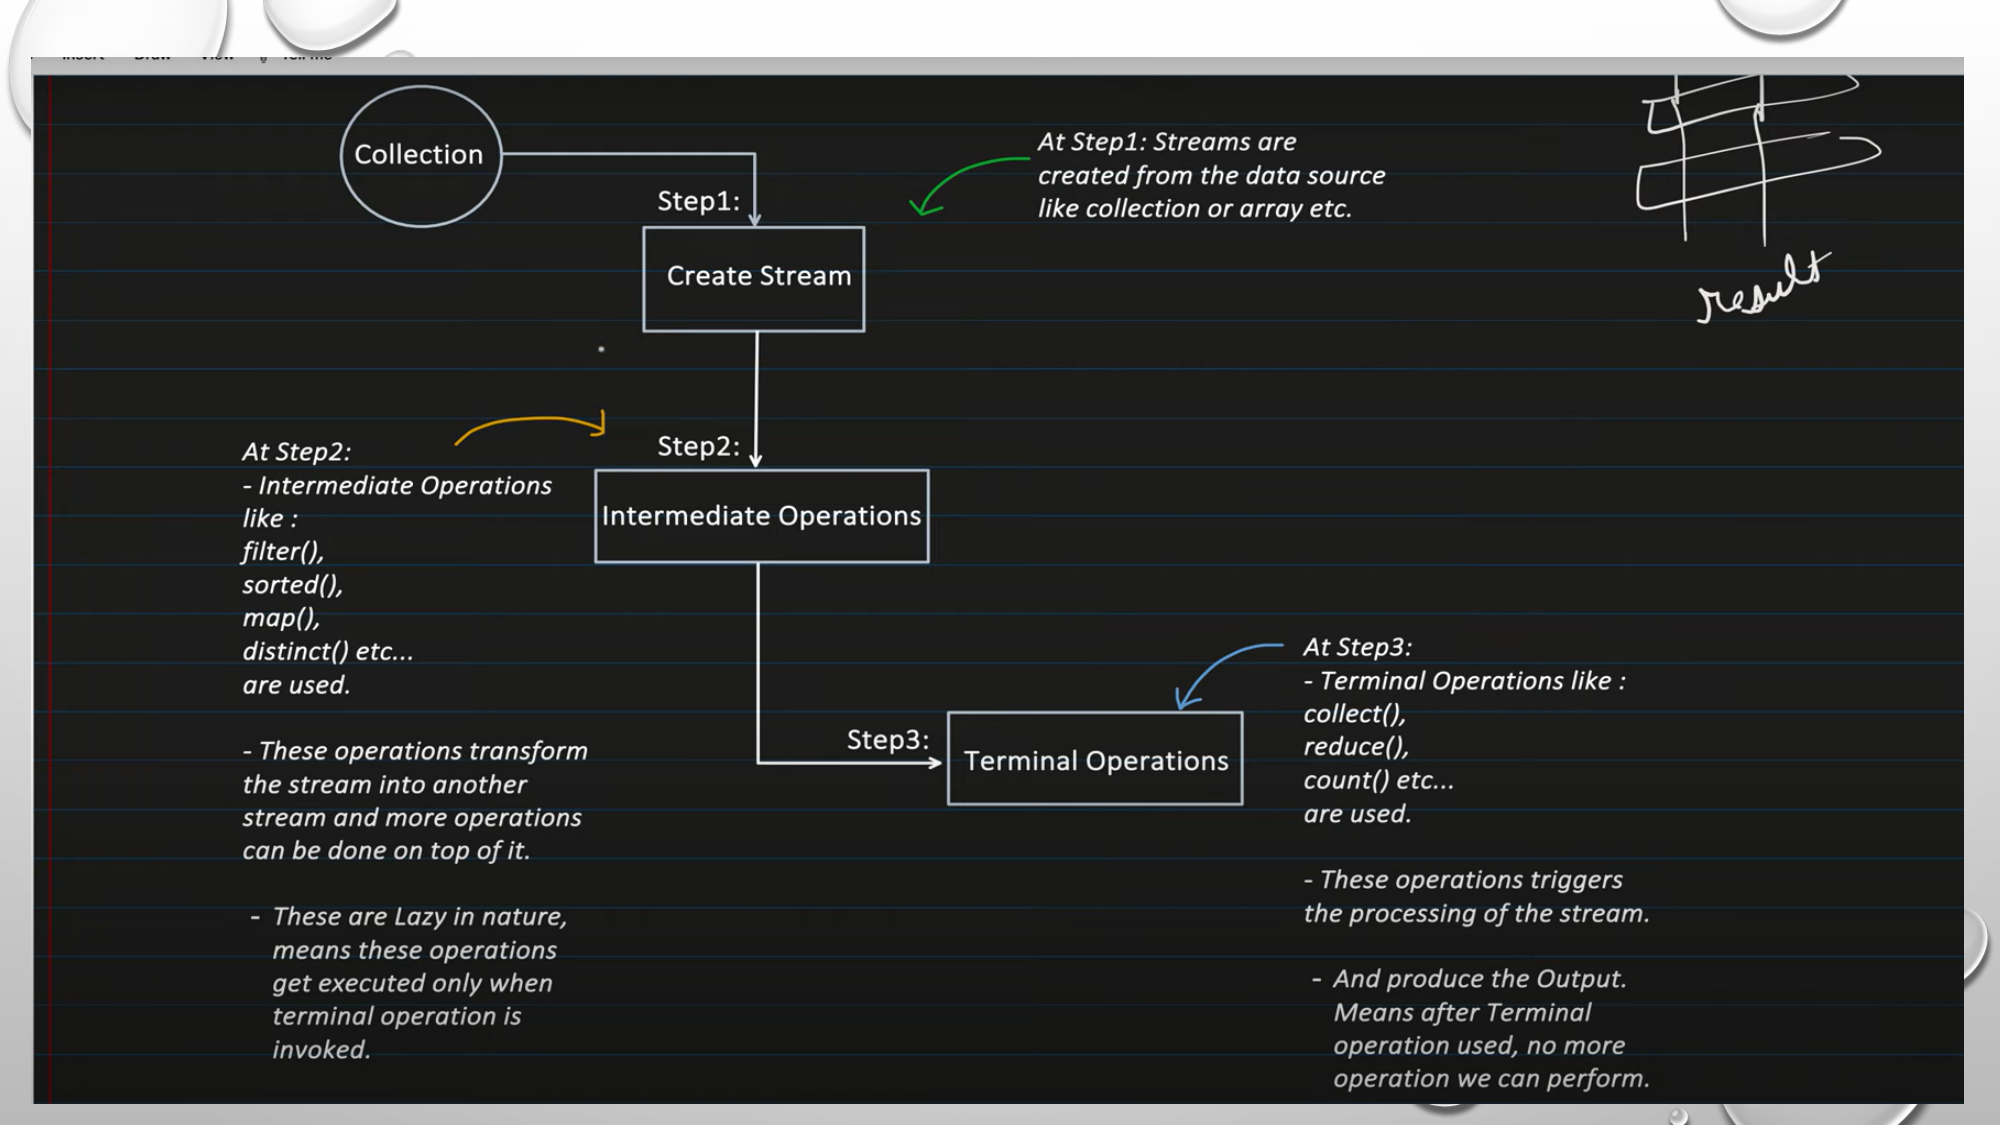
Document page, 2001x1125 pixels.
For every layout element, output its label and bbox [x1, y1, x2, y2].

picture [0, 0, 2000, 1125]
list [31, 56, 1964, 1104]
